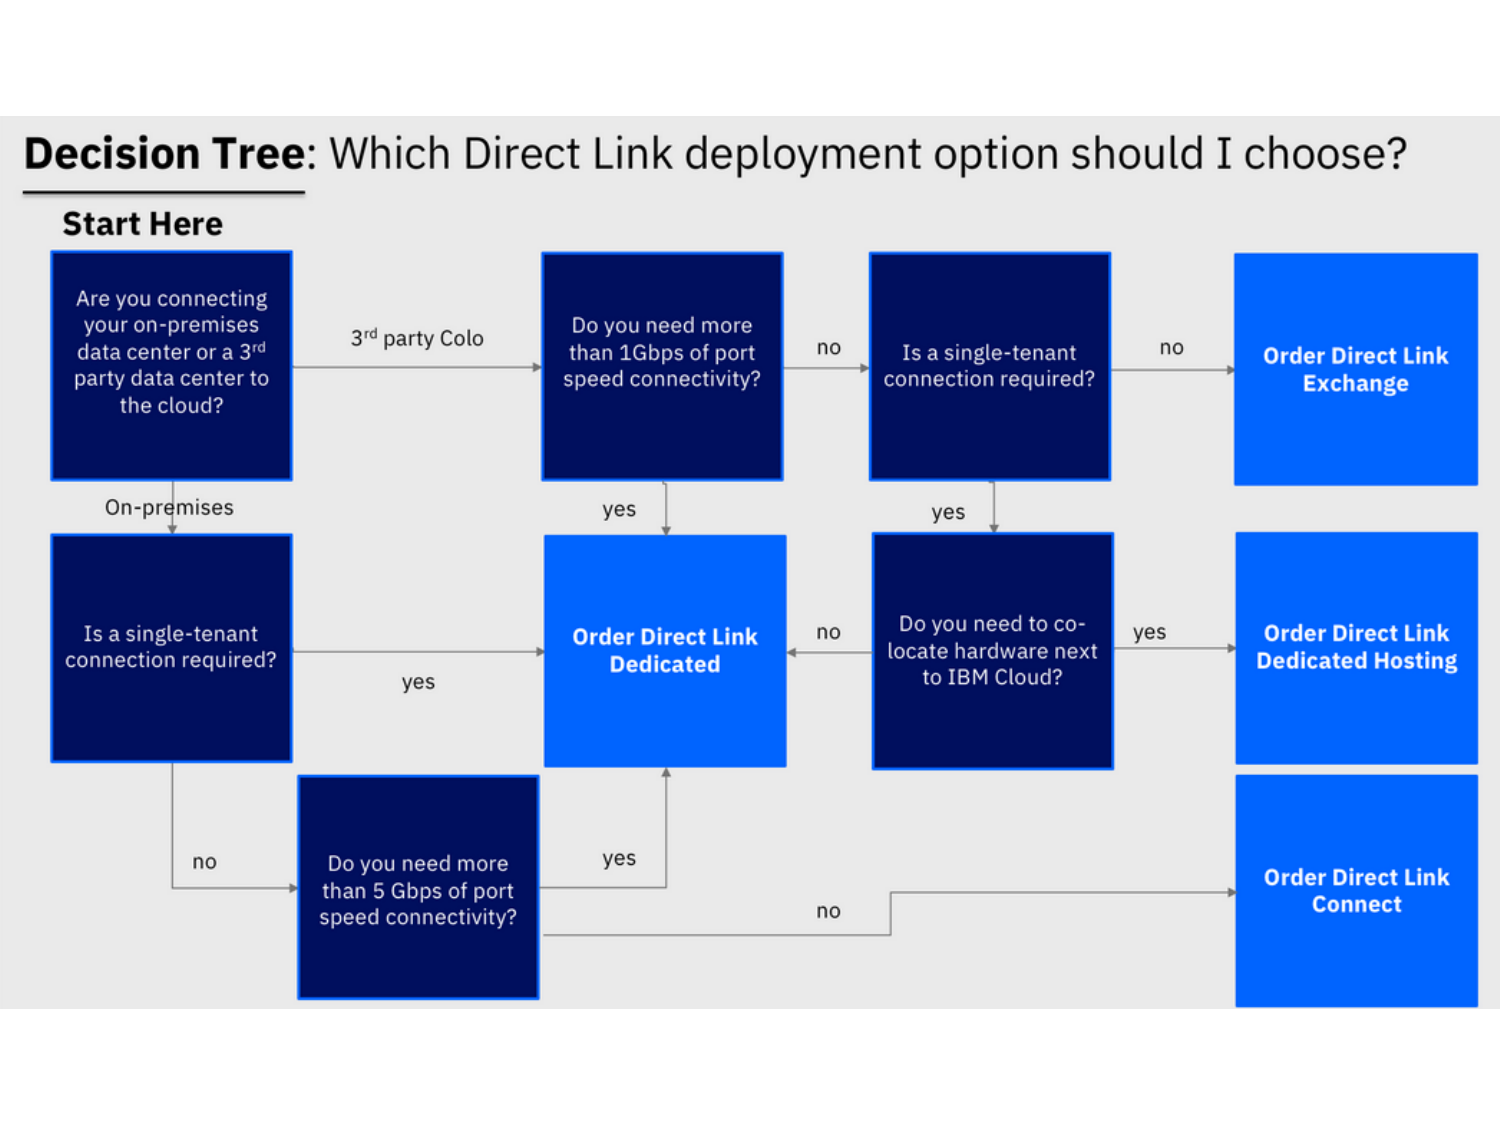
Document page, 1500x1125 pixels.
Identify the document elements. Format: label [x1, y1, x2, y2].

picture [0, 116, 1500, 1009]
